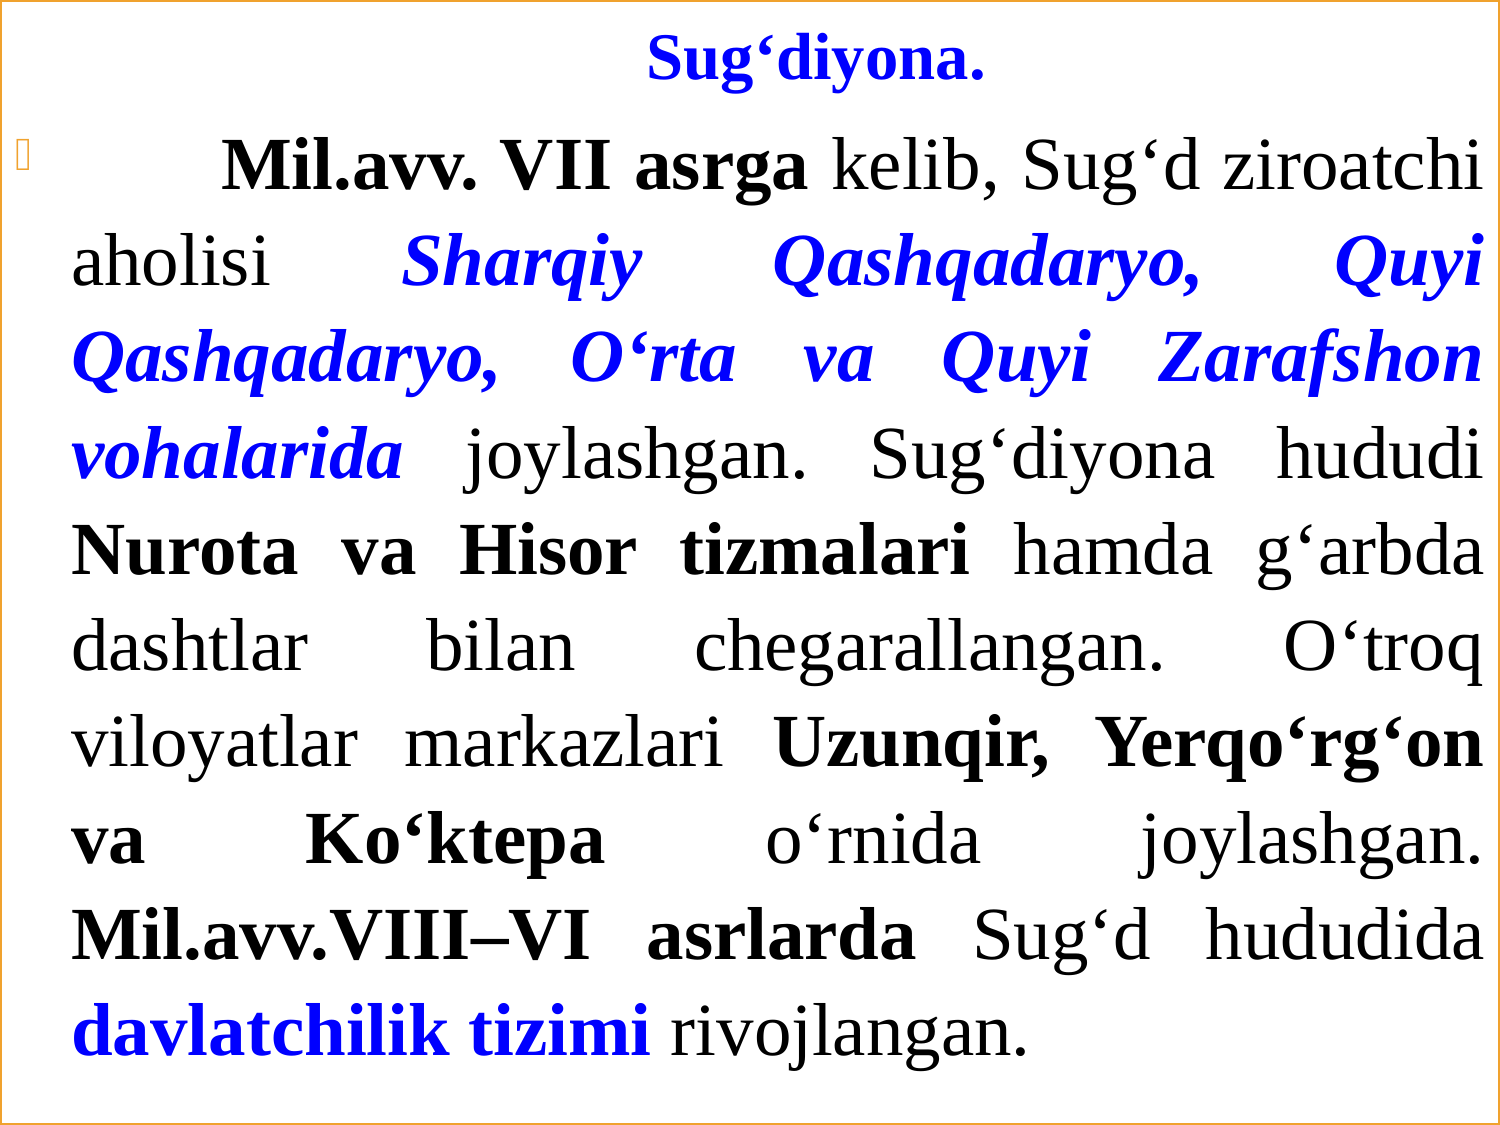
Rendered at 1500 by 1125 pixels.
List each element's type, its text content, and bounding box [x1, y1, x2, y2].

subtitle Sug‘diyona. Mil.avv. VII asrga kelib, Sug‘d ziroatchi aholisi Sharqiy Qashqadaryo, Quyi Qashqadaryo, O‘rta va Quyi Zarafshon vohalarida joylashgan. Sug‘diyona hududi Nurota va Hisor tizmalari hamda g‘arbda dashtlar bilan chegarallangan. O‘troq viloyatlar markazlari Uzunqir, Yerqo‘rg‘on va Ko‘ktepa o‘rnida joylashgan. Mil.avv.VIII–VI asrlarda Sug‘d hududida davlatchilik tizimi rivojlangan. [0, 0, 1500, 1125]
